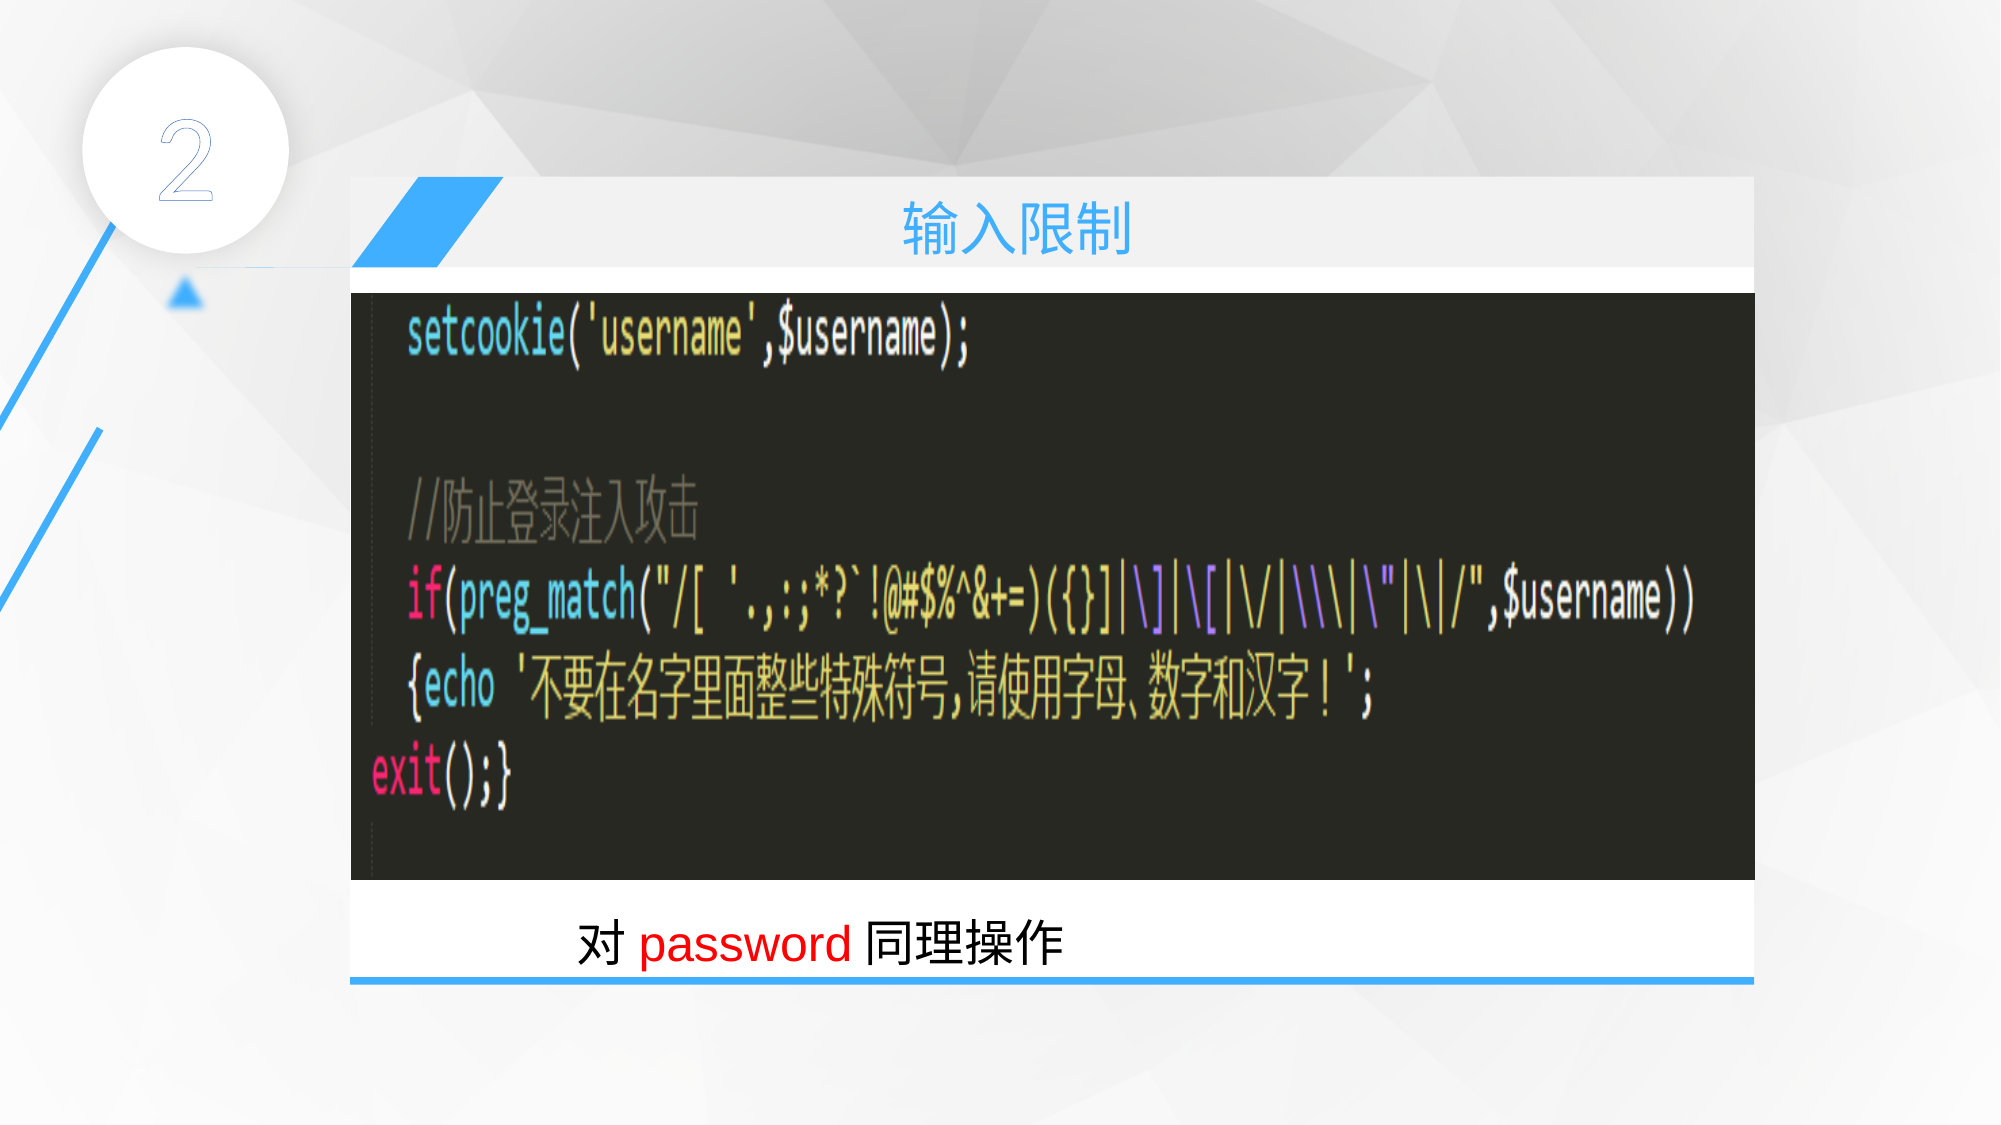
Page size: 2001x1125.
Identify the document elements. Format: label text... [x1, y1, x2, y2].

text_box [196, 175, 506, 269]
text_box 输入限制 [886, 184, 1724, 270]
text_box [349, 976, 1755, 986]
text_box [349, 176, 417, 266]
text_box [0, 425, 105, 611]
text_box 2 [81, 46, 290, 255]
text_box [0, 232, 111, 434]
text_box 非法读取、篡改、添加、删除数据库中的数据； 盗取用户的各类敏感信息，获取利益； 通过修改数据库来修改网页上的内容； 私自添加或删除账号； 注入木马 [349, 268, 1755, 976]
text_box 对password同理操作 [527, 903, 1577, 979]
text_box [177, 287, 194, 303]
text_box [439, 176, 1755, 268]
picture [0, 0, 2000, 1125]
